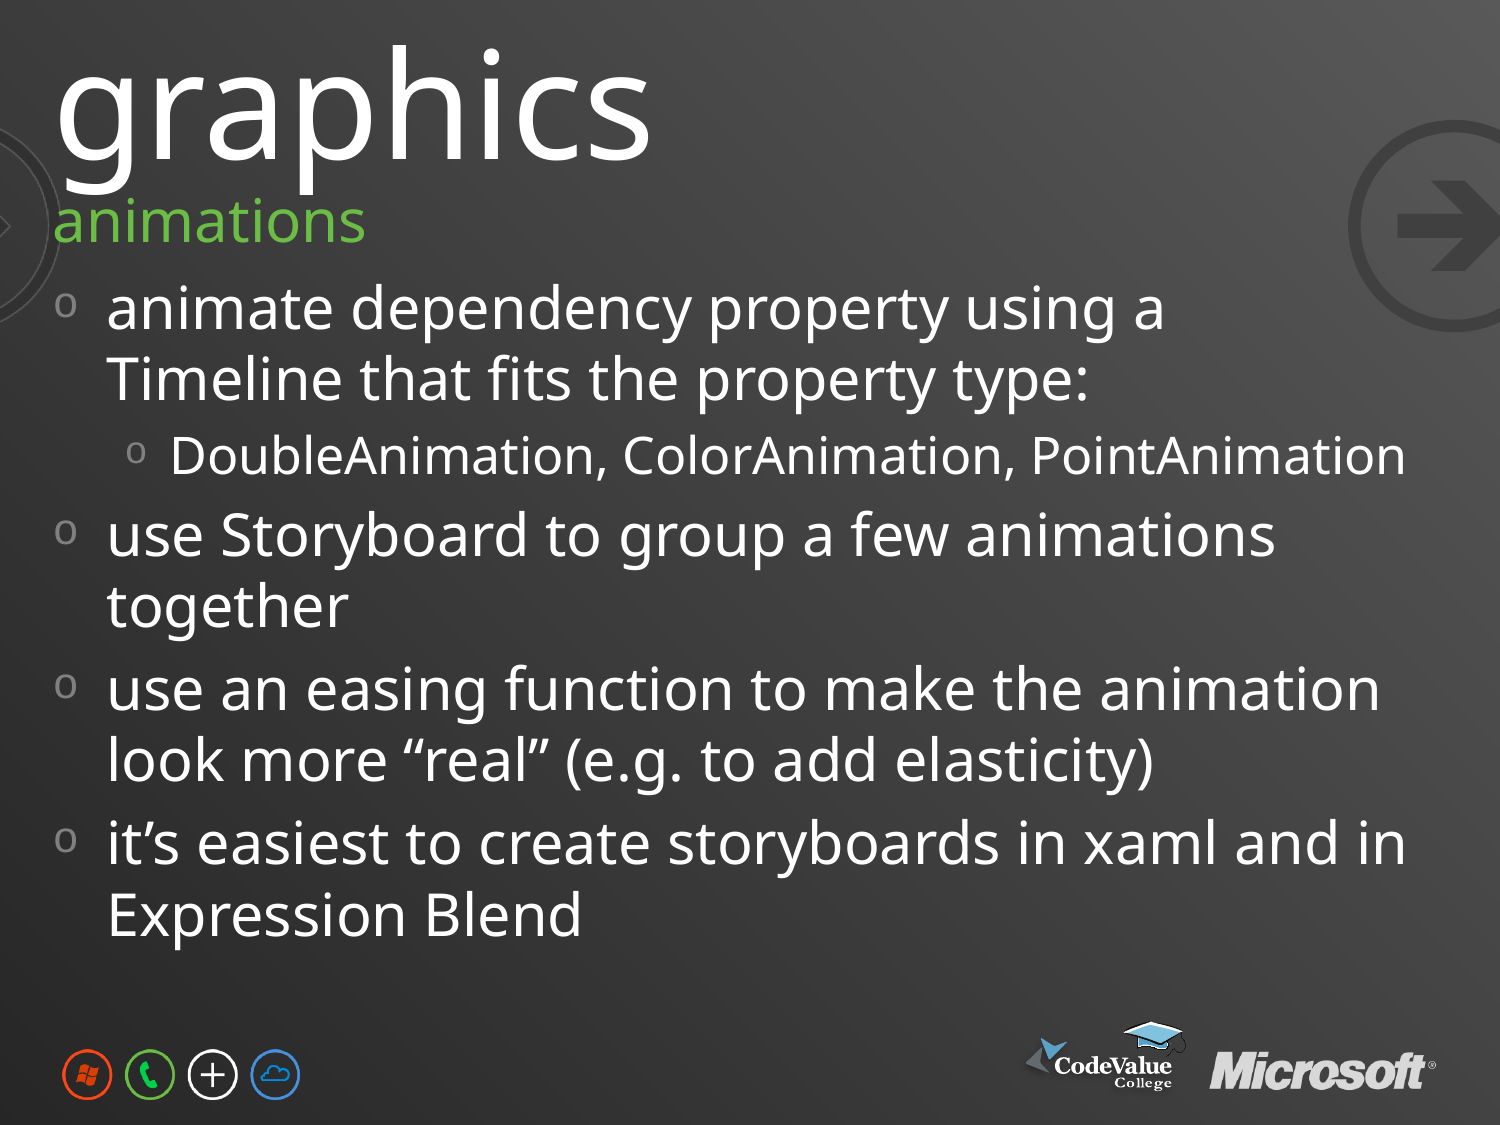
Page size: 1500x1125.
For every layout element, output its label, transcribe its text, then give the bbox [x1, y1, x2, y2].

list animations [37, 174, 1425, 263]
picture [62, 1049, 300, 1100]
list animate dependency property using a Timeline that fits the property type: DoubleAnimation, ColorAnimation, PointAnimation use Storyboard to group a few animations together use an easing function to make the animation look more “real” (e.g. to add elasticity) it’s easiest to create storyboards in xaml and in Expression Blend [37, 263, 1425, 1005]
title graphics [37, 24, 1425, 174]
